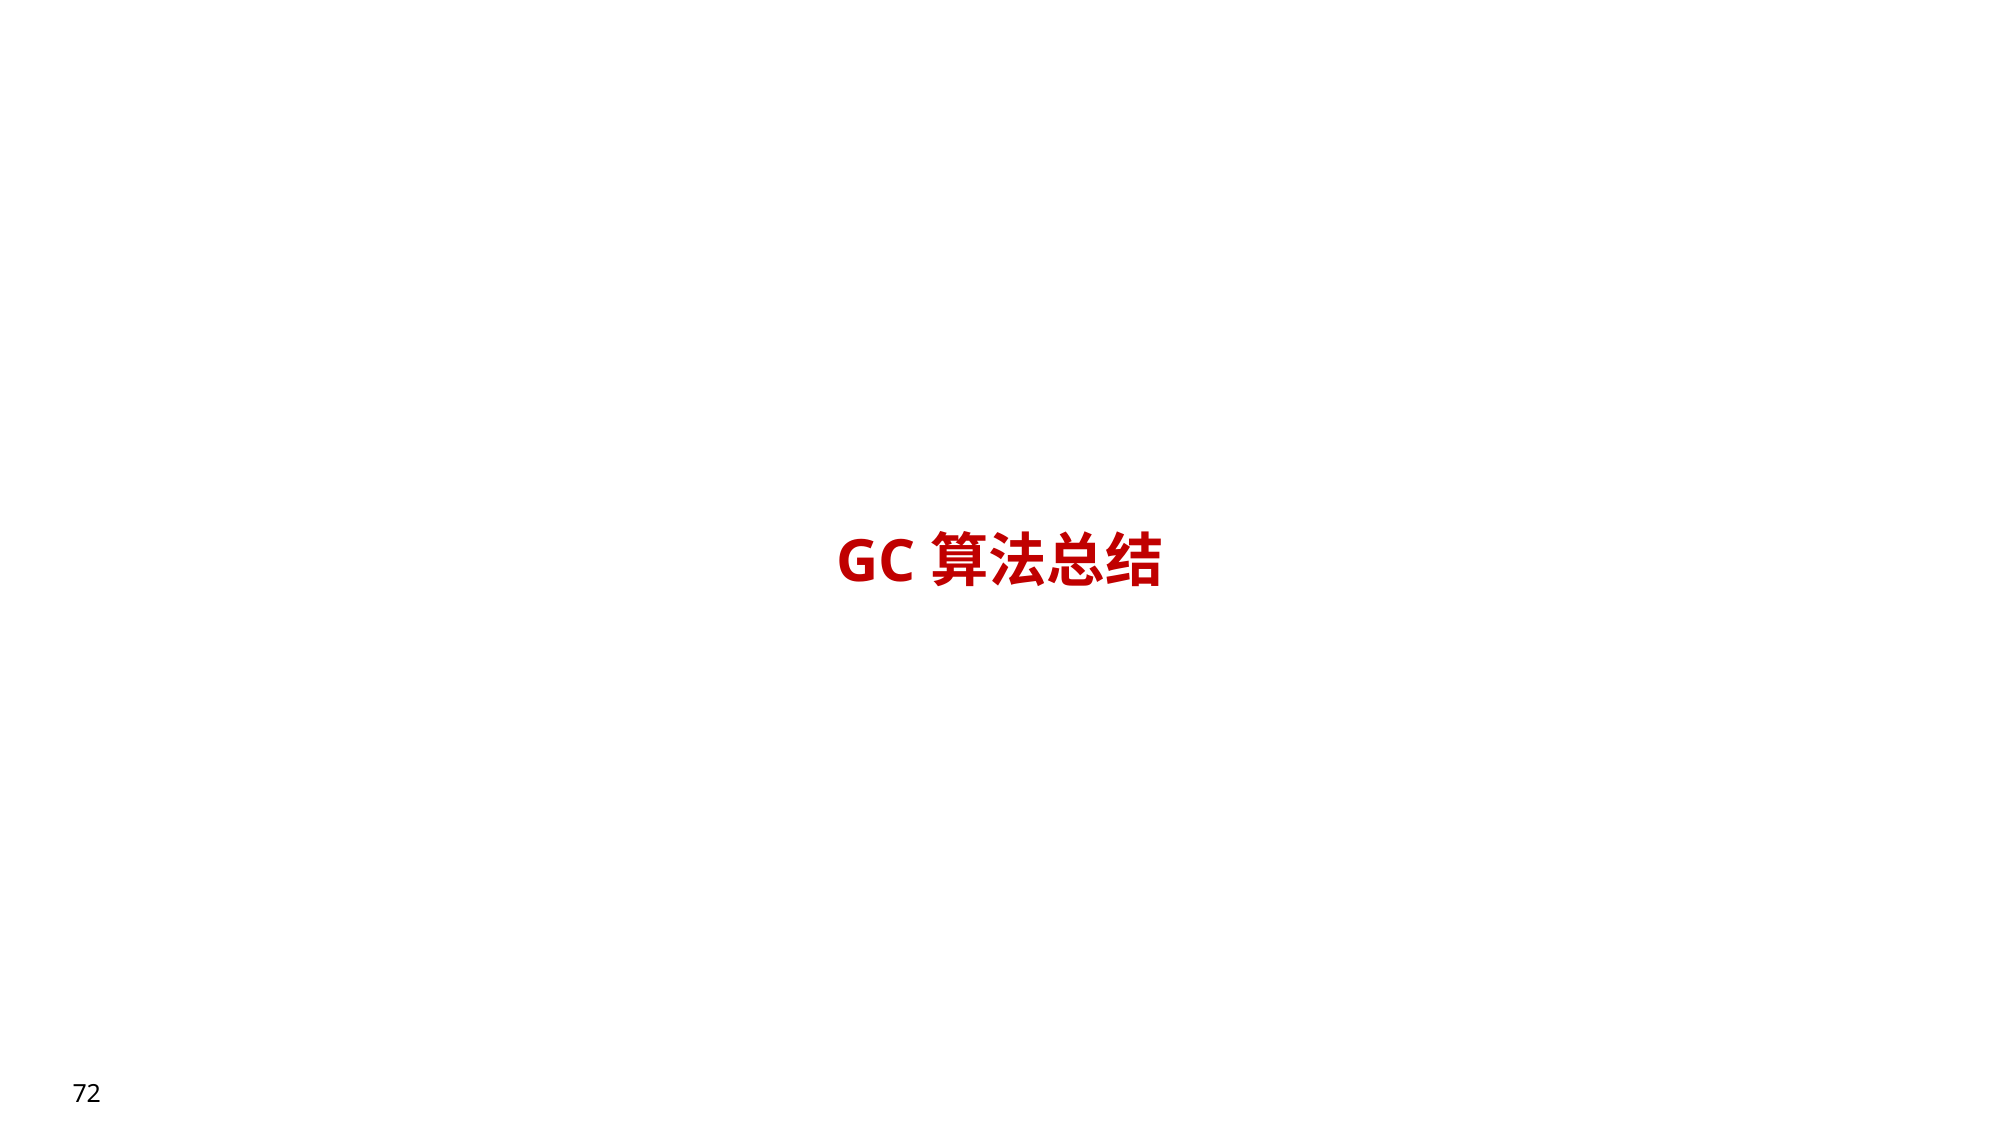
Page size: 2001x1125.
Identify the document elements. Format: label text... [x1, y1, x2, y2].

title GC算法总结 [137, 222, 1863, 903]
